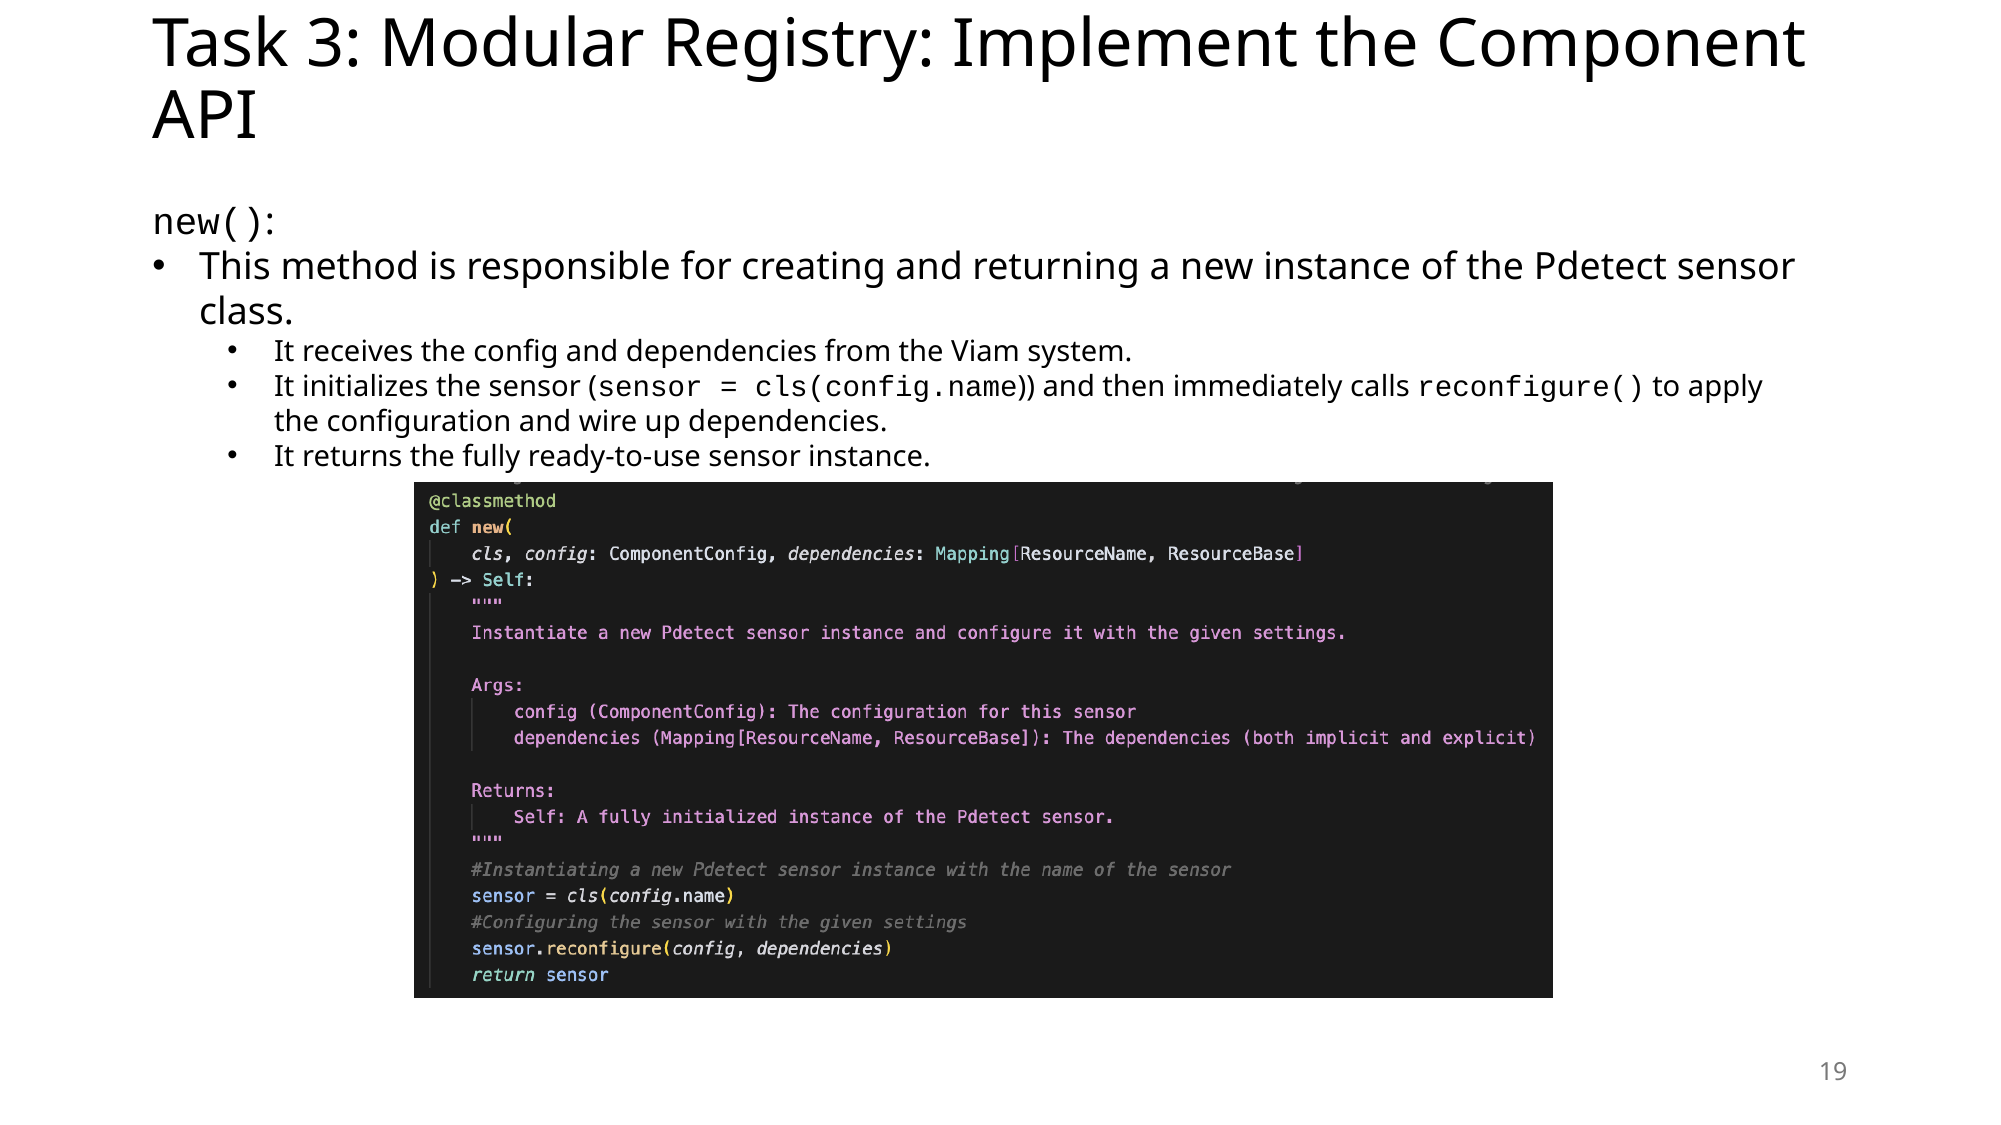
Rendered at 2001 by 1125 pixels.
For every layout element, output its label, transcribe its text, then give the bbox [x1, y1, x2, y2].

slide_number 19 [1412, 1042, 1863, 1103]
picture [413, 482, 1553, 998]
text_box new(): This method is responsible for creating and returning a new instance of the Pdetect sensor class. It receives the config and dependencies from the Viam system. It initializes the sensor (sensor = cls(config.name)) and then immediately calls reconfigure() to apply the configuration and wire up dependencies. It returns the fully ready-to-use sensor instance. [137, 189, 1829, 525]
title Task 3: Modular Registry: Implement the Component API [137, 0, 1863, 190]
